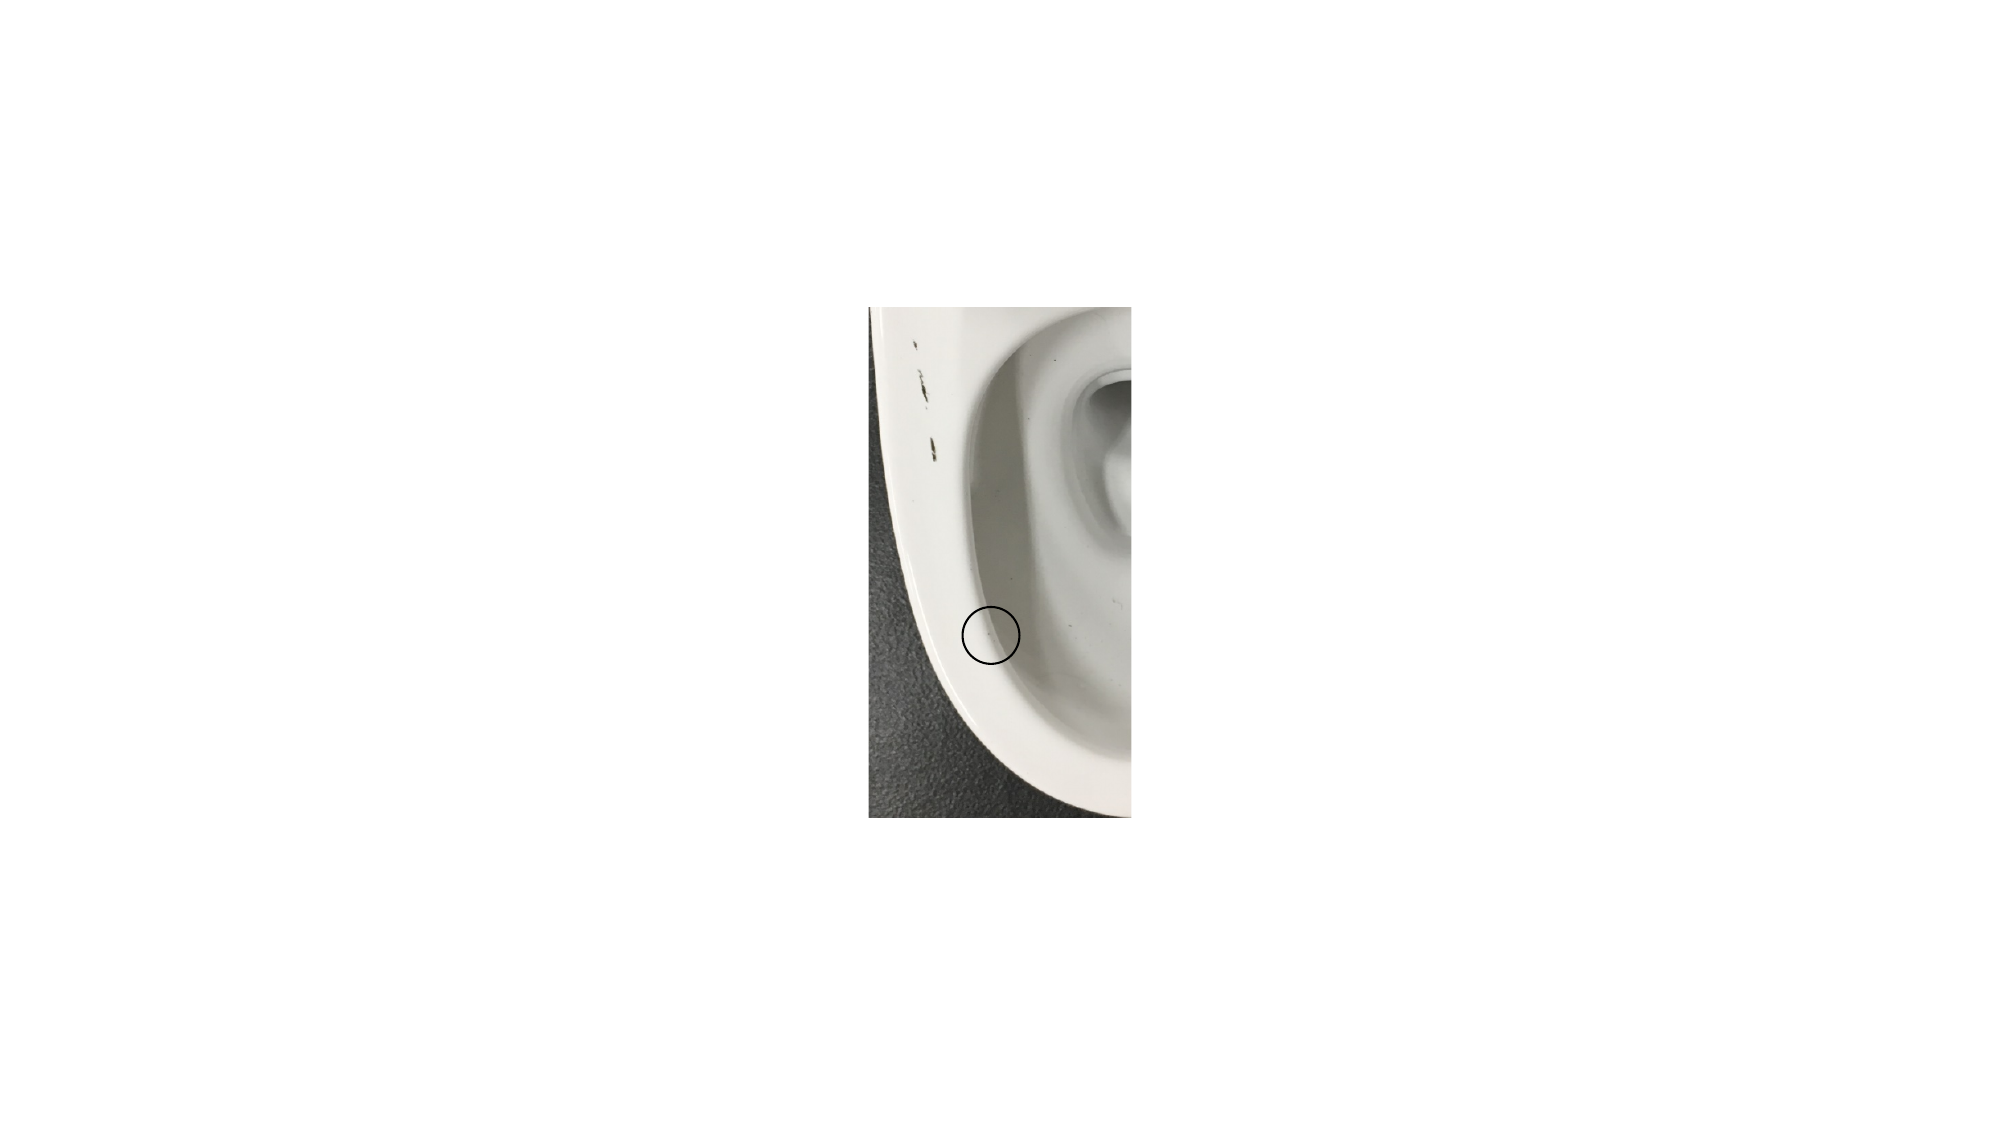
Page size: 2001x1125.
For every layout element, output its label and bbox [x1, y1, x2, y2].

text_box [868, 307, 1132, 818]
